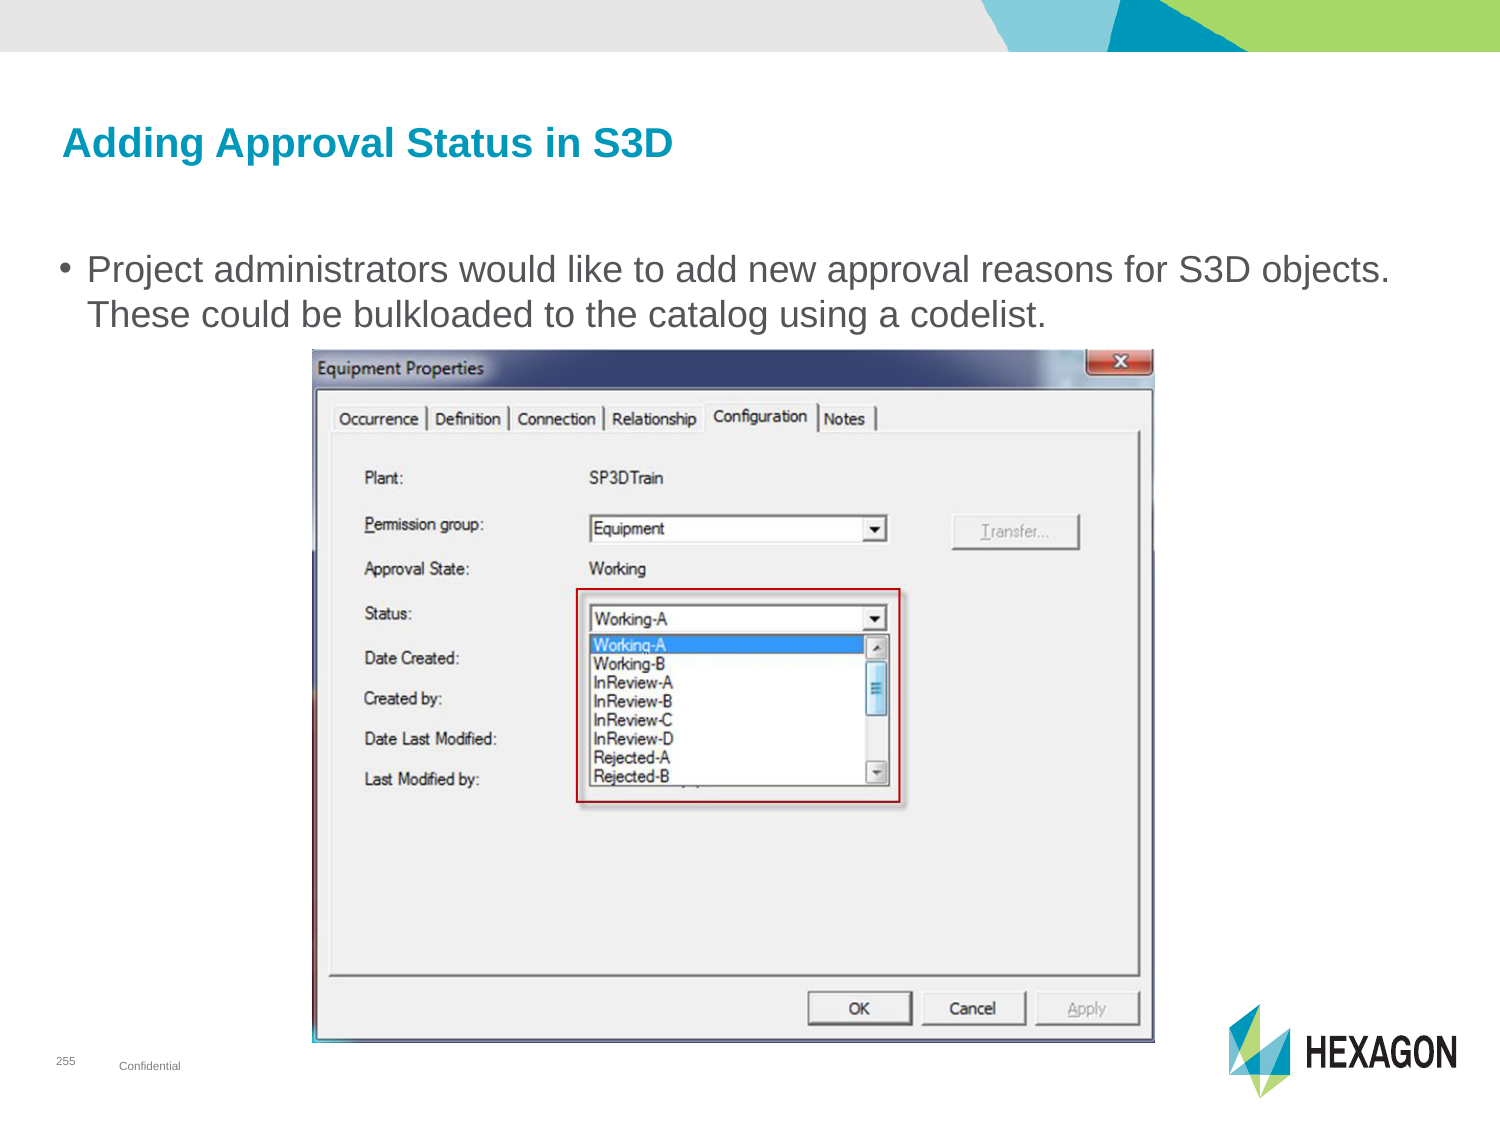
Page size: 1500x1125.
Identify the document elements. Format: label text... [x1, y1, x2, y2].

list Project administrators would like to add new approval reasons for S3D objects. These could be bulkloaded to the catalog using a codelist. [43, 237, 1456, 975]
picture [0, 0, 1119, 52]
title Adding Approval Status in S3D [46, 106, 1456, 188]
picture [1162, 0, 1500, 52]
picture [312, 349, 1155, 1043]
